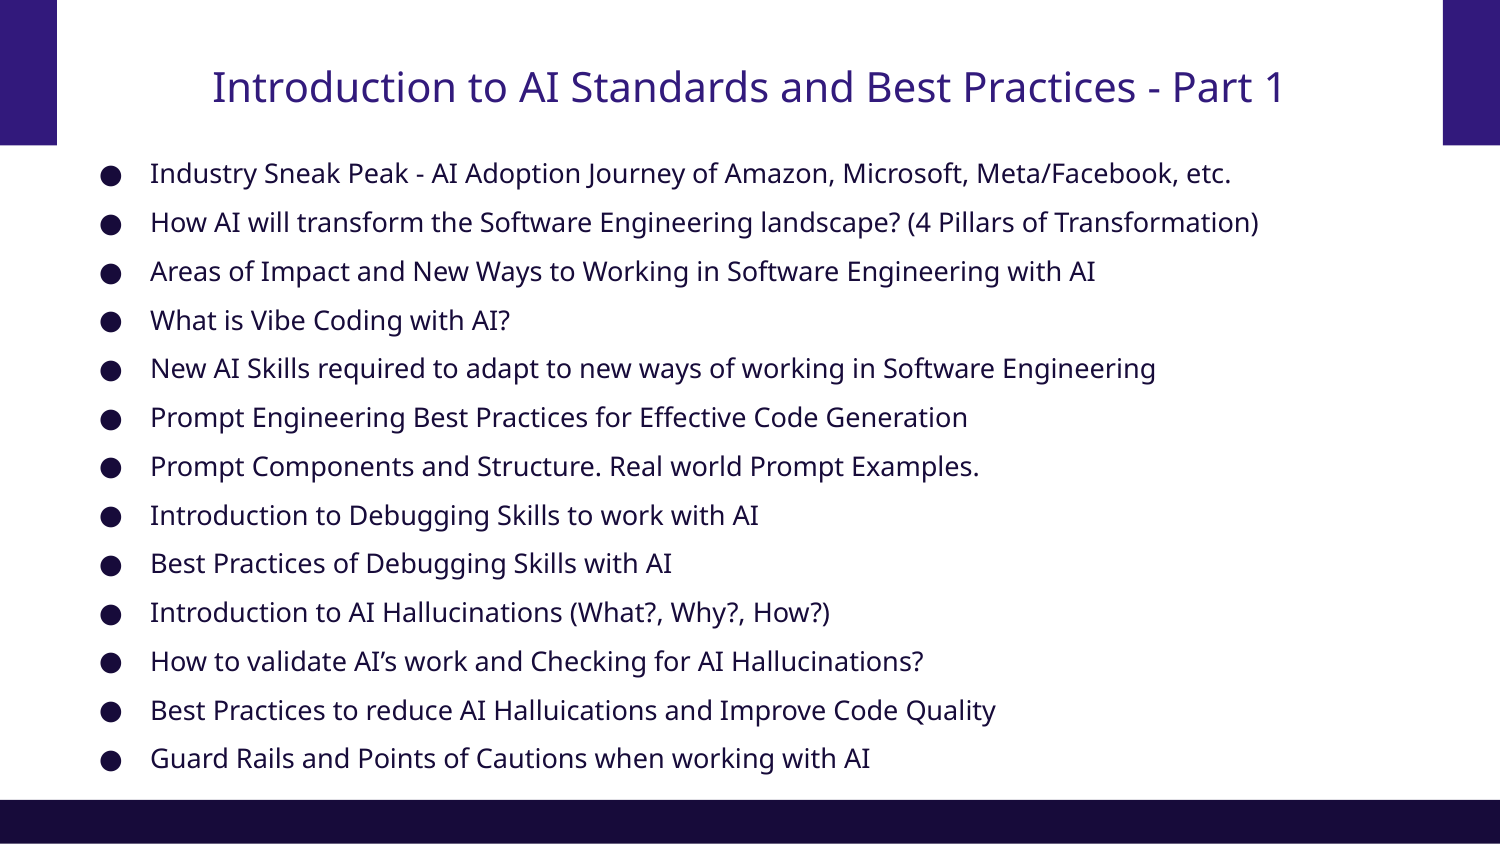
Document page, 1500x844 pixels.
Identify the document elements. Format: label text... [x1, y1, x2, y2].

title Introduction to AI Standards and Best Practices - Part 1 [129, 20, 1371, 109]
list Industry Sneak Peak - AI Adoption Journey of Amazon, Microsoft, Meta/Facebook, etc. How AI will transform the Software Engineering landscape? (4 Pillars of Transformation) Areas of Impact and New Ways to Working in Software Engineering with AI What is Vibe Coding with AI? New AI Skills required to adapt to new ways of working in Software Engineering Prompt Engineering Best Practices for Effective Code Generation Prompt Components and Structure. Real world Prompt Examples. Introduction to Debugging Skills to work with AI Best Practices of Debugging Skills with AI Introduction to AI Hallucinations (What?, Why?, How?) How to validate AI’s work and Checking for AI Hallucinations? Best Practices to reduce AI Halluications and Improve Code Quality Guard Rails and Points of Cautions when working with AI [60, 125, 1500, 814]
